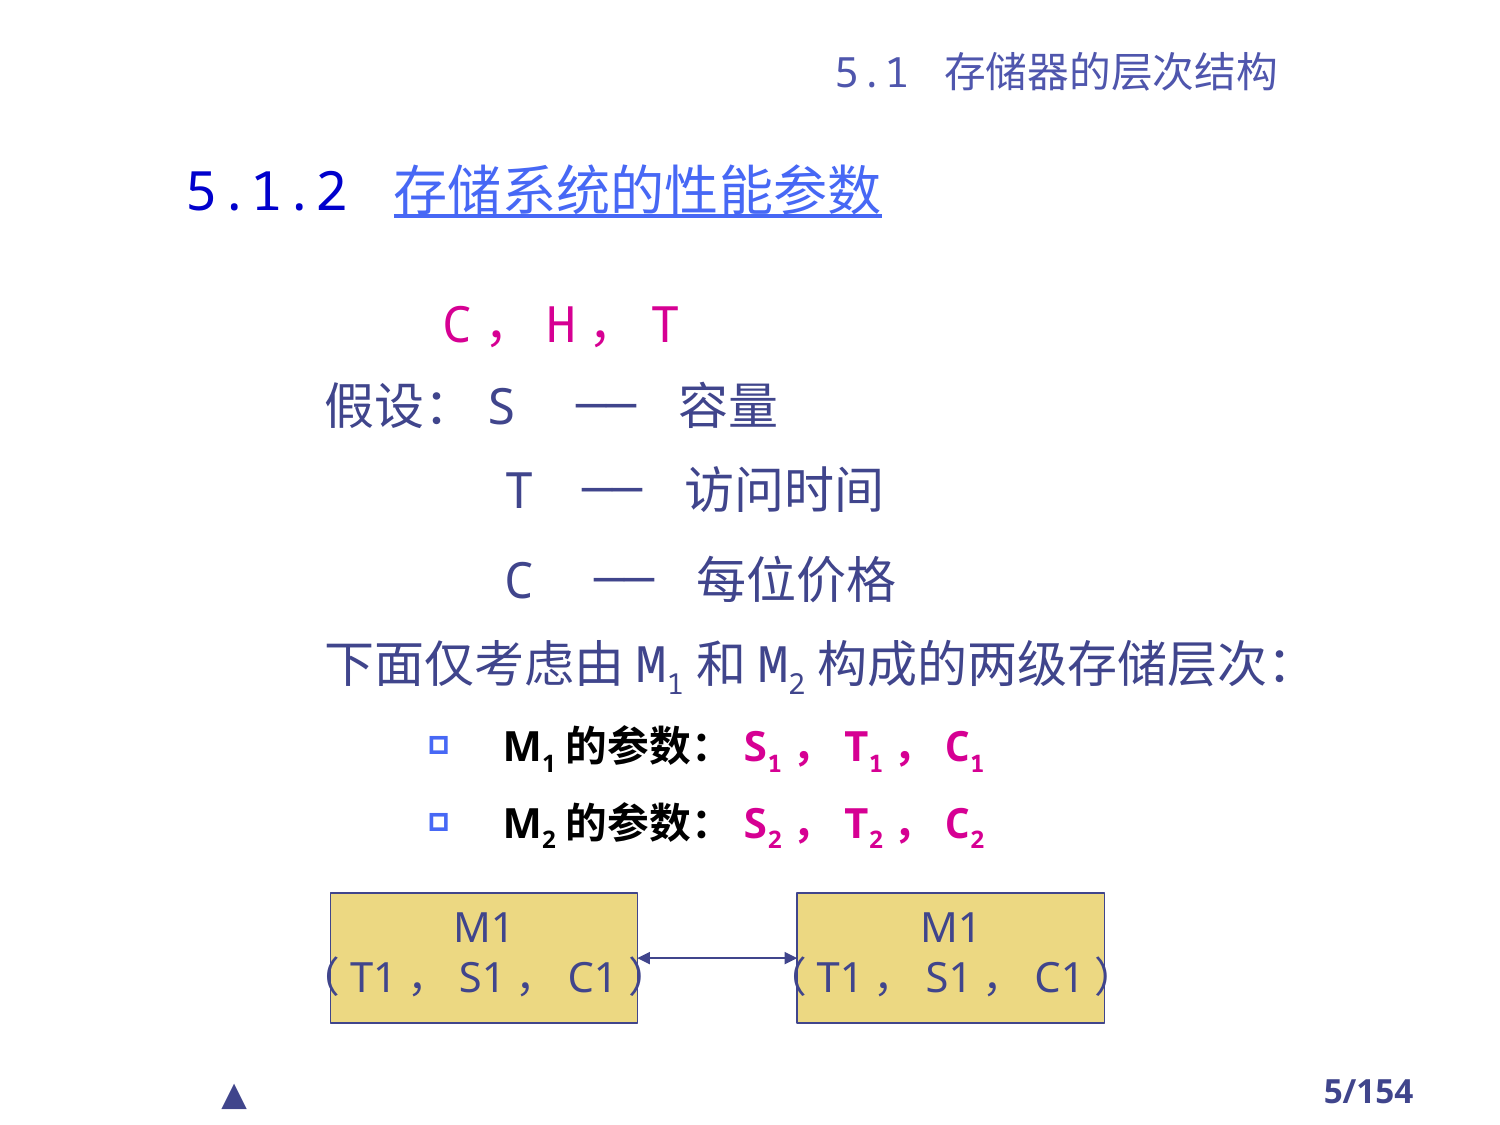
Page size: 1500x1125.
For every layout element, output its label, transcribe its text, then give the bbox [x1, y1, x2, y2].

text_box 5.1.2 存储系统的性能参数 [171, 148, 1294, 243]
text_box M1 （T1，S1，C1） [797, 893, 1105, 1024]
list C，H，T 假设：S ── 容量 T ── 访问时间 C ── 每位价格 下面仅考虑由M1和M2构成的两级存储层次： M1的参数：S1，T1，C1 M2的参数：S2，T2，C2 [206, 273, 1341, 876]
title 5.1 存储器的层次结构 [637, 40, 1475, 104]
text_box M1 （T1，S1，C1） [330, 893, 638, 1024]
